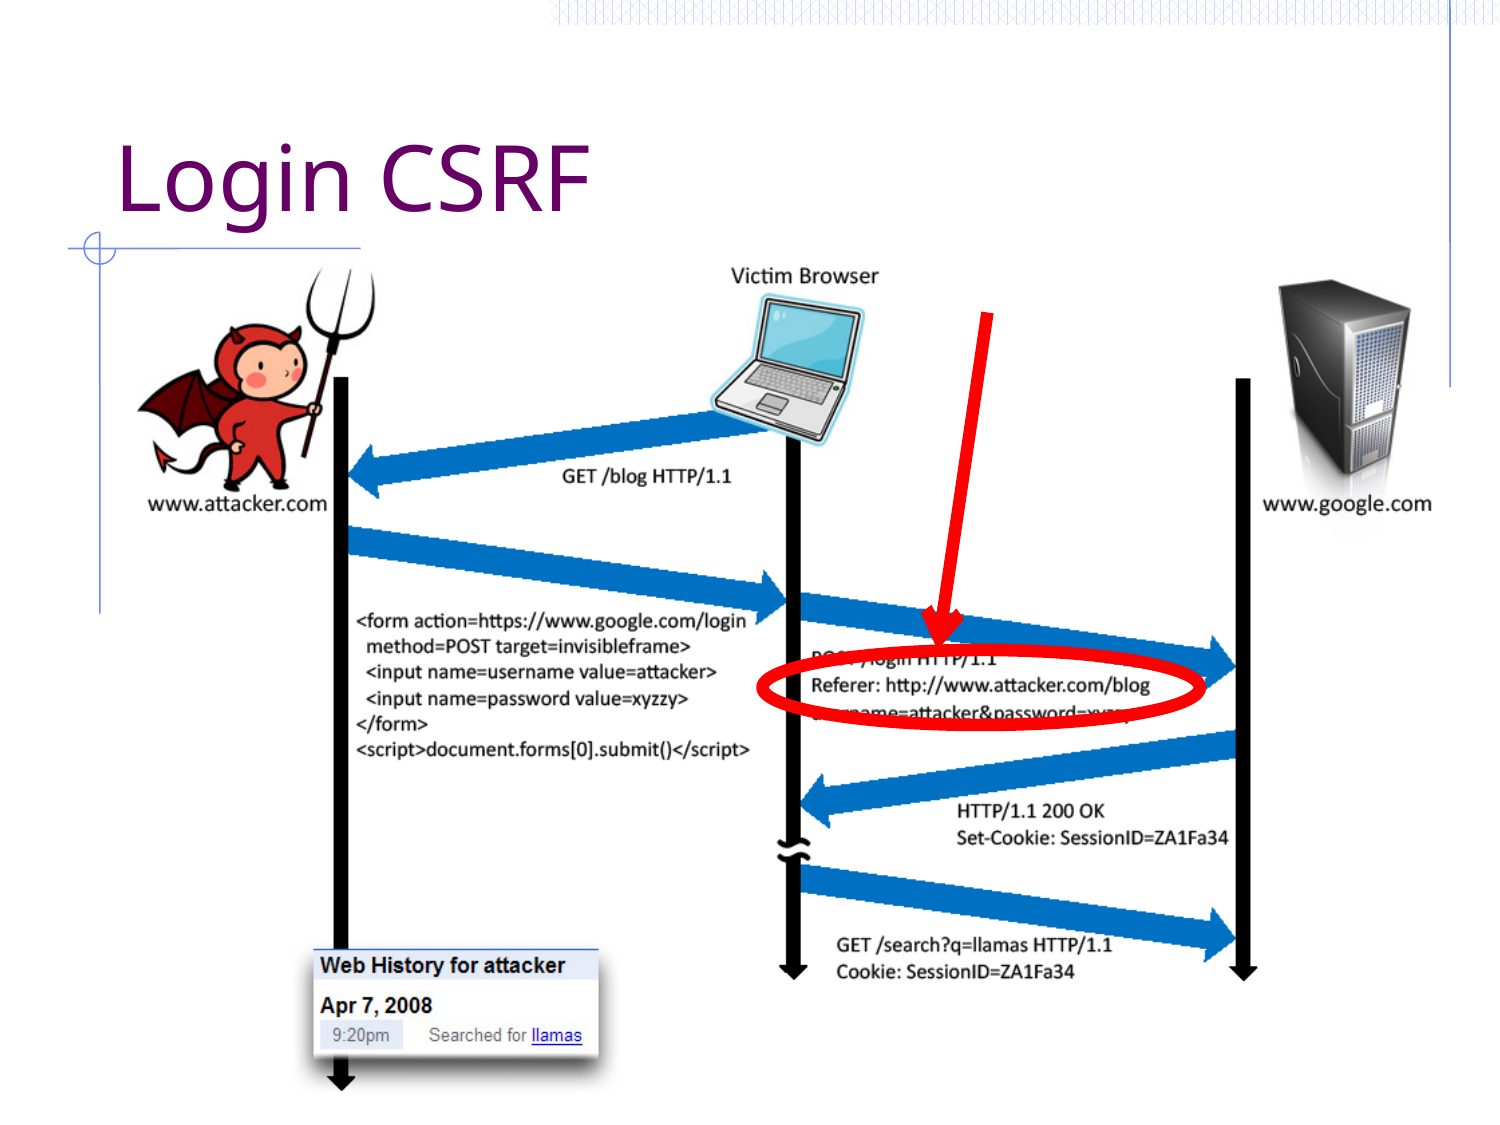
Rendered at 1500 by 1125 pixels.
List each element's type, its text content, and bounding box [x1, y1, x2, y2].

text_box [137, 262, 1438, 1103]
title Login CSRF [99, 49, 1376, 238]
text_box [793, 455, 1132, 507]
